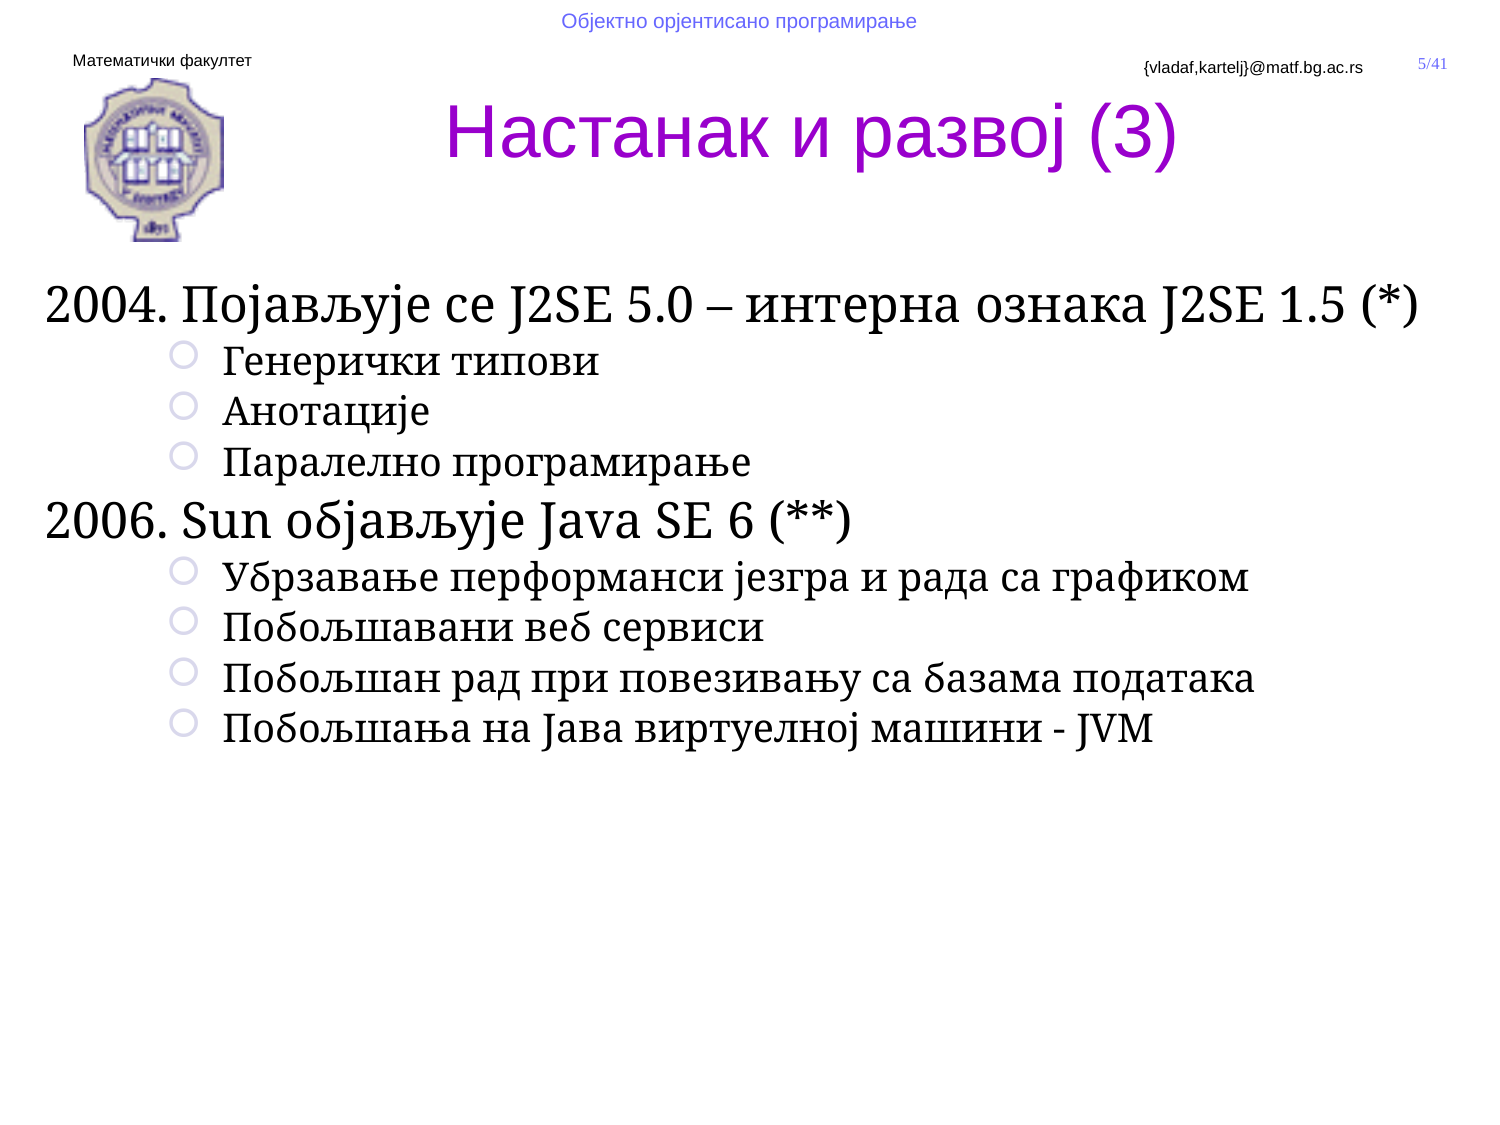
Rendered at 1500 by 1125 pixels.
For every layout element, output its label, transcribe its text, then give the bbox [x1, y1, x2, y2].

text_box Настанак и развој (3) [187, 74, 1438, 180]
picture [84, 78, 224, 242]
text_box 2004. Појављује се J2SE 5.0 – интерна ознака J2SE 1.5 (*) Генерички типови Анотације Паралелно програмирање 2006. Sun објављује Java SE 6 (**) Убрзавање перформанси језгра и рада са графиком Побољшавани веб сервиси Побољшан рад при повезивању са базама података Побољшања на Јава виртуелној машини - JVM [29, 271, 1483, 759]
